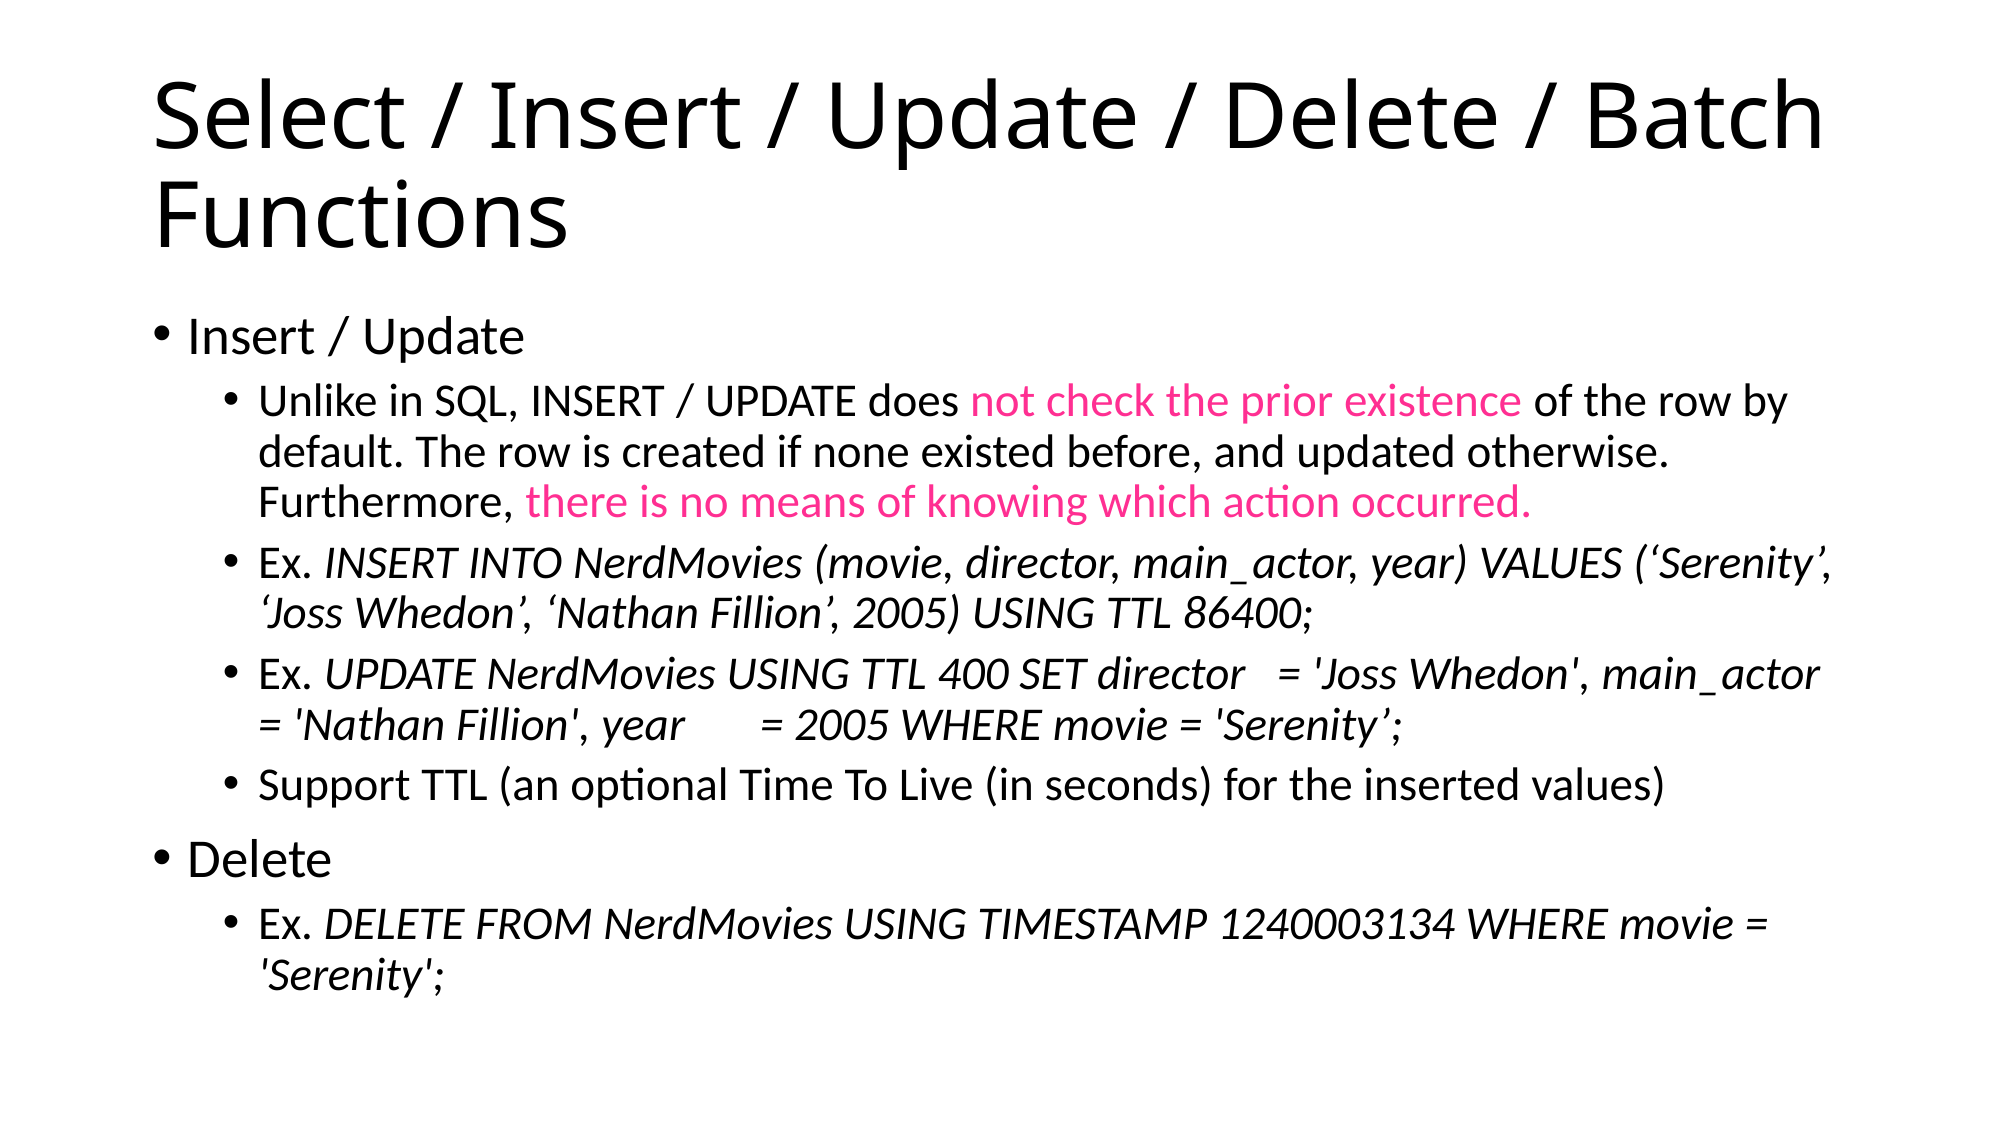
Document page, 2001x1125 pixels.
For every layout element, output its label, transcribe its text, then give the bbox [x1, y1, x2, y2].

list Insert / Update Unlike in SQL, INSERT / UPDATE does not check the prior existence of the row by default. The row is created if none existed before, and updated otherwise. Furthermore, there is no means of knowing which action occurred. Ex. INSERT INTO NerdMovies (movie, director, main_actor, year) VALUES (‘Serenity’, ‘Joss Whedon’, ‘Nathan Fillion’, 2005) USING TTL 86400; Ex. UPDATE NerdMovies USING TTL 400 SET director = 'Joss Whedon', main_actor = 'Nathan Fillion', year = 2005 WHERE movie = 'Serenity’; Support TTL (an optional Time To Live (in seconds) for the inserted values) Delete Ex. DELETE FROM NerdMovies USING TIMESTAMP 1240003134 WHERE movie = 'Serenity'; [137, 299, 1863, 1014]
title Select / Insert / Update / Delete / Batch Functions [137, 59, 1863, 278]
